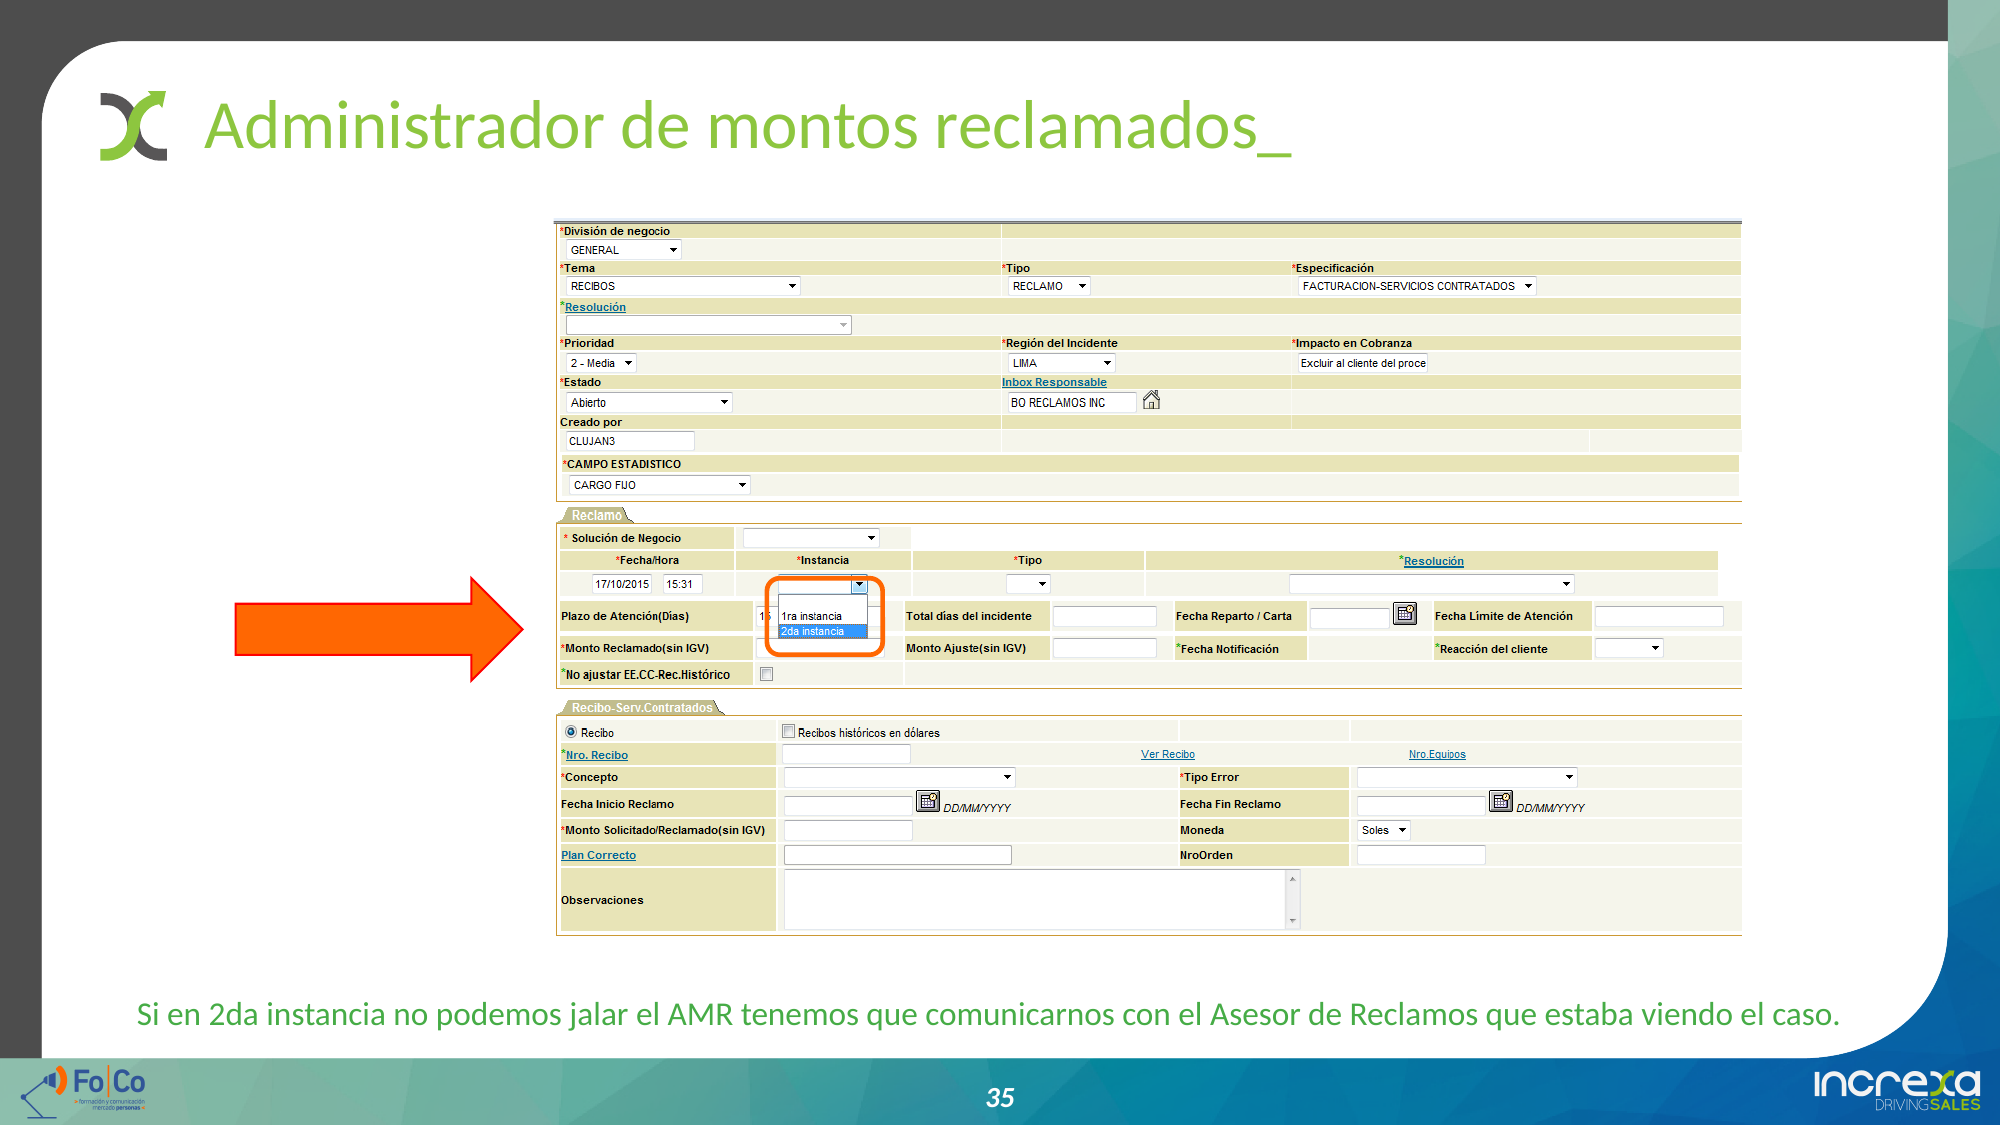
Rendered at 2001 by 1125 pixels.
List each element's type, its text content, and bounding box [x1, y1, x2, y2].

title Administrador de montos reclamados_ [189, 81, 1863, 171]
slide_number 35 [774, 1076, 1225, 1115]
text_box Si en 2da instancia no podemos jalar el AMR tenemos que comunicarnos con el Asesor de Reclamos que estaba viendo el caso. [122, 984, 1935, 1040]
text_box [235, 218, 1742, 939]
picture [0, 0, 2000, 1125]
